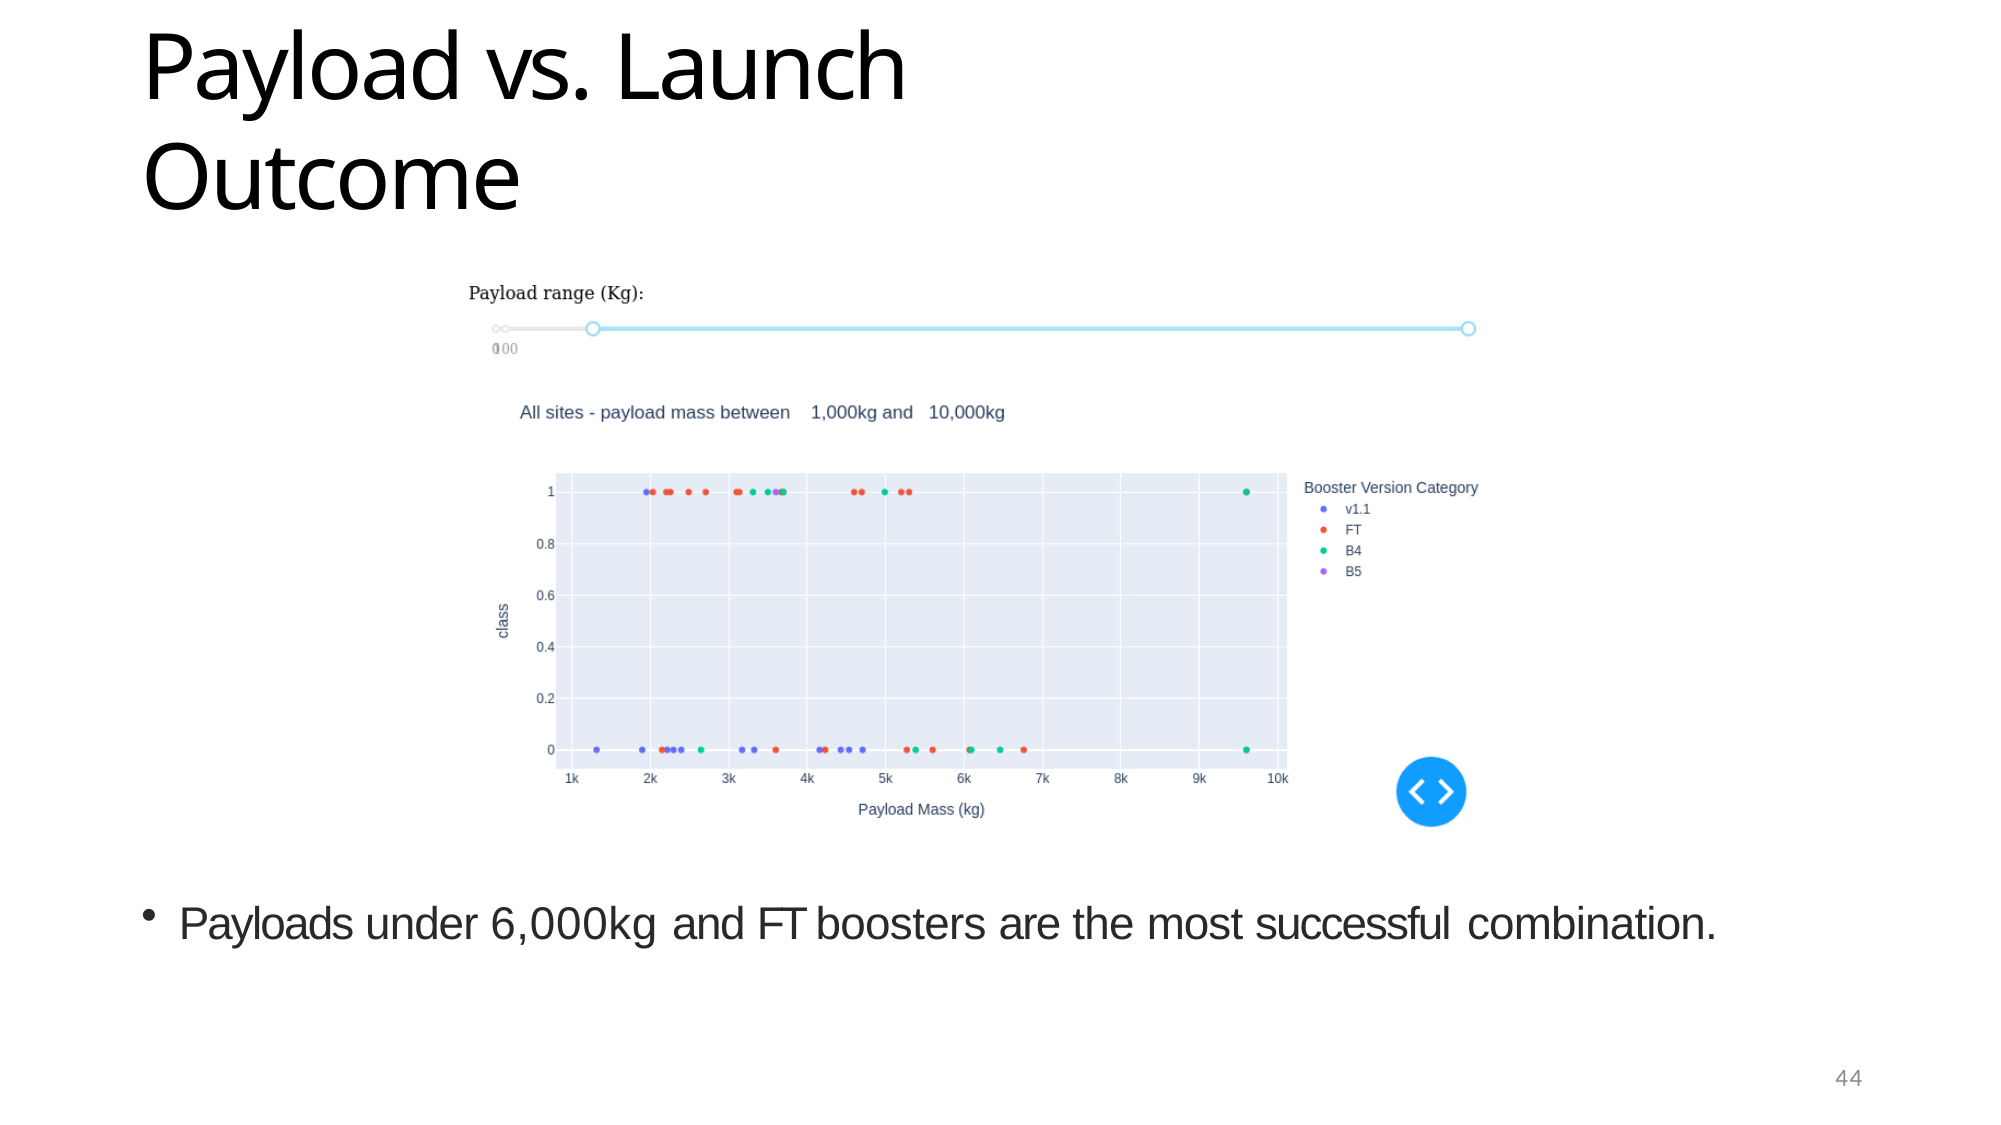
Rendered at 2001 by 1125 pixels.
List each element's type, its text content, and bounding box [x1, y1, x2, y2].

slide_number 44 [1412, 746, 1863, 1125]
text_box [462, 273, 1497, 852]
text_box Payloads under 6,000kg and FT boosters are the most successful combination. [139, 891, 1412, 949]
title Payload vs. Launch Outcome [139, 6, 1175, 229]
